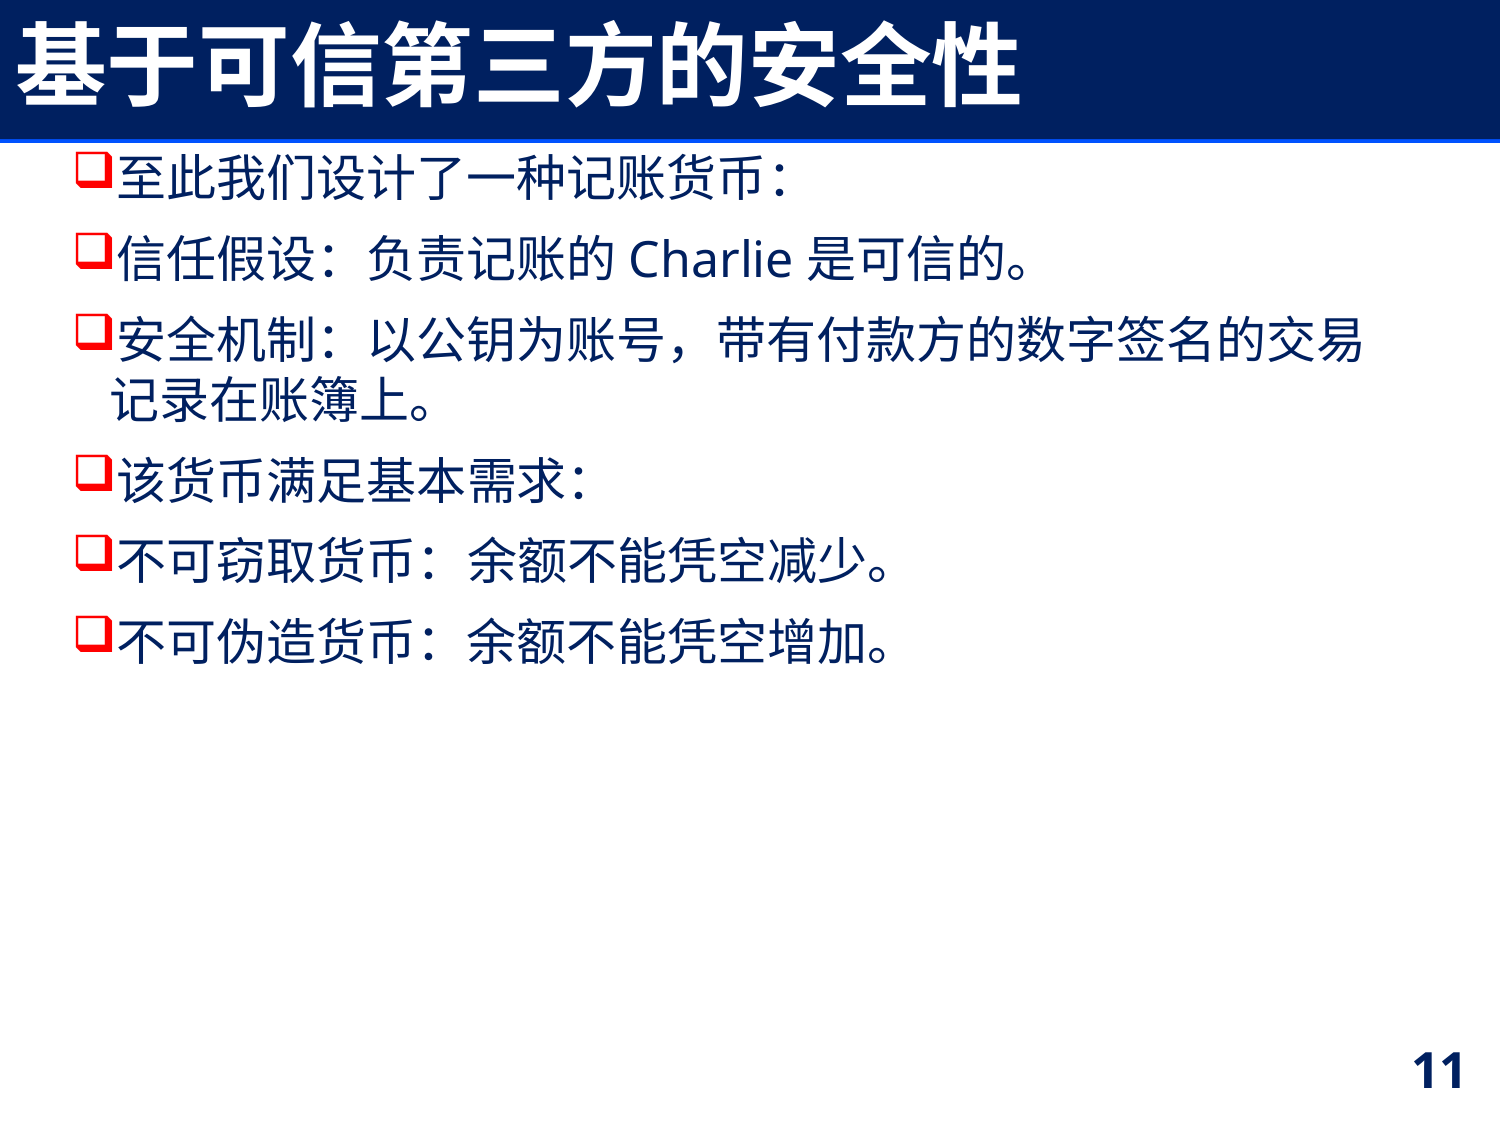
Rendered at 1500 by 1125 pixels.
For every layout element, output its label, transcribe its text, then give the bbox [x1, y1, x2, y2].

slide_number 11 [1145, 1042, 1484, 1103]
list 至此我们设计了一种记账货币： 信任假设：负责记账的Charlie是可信的。 安全机制：以公钥为账号，带有付款方的数字签名的交易记录在账簿上。 该货币满足基本需求： 不可窃取货币：余额不能凭空减少。 不可伪造货币：余额不能凭空增加。 [56, 139, 1397, 1103]
title 基于可信第三方的安全性 [0, 0, 1500, 140]
